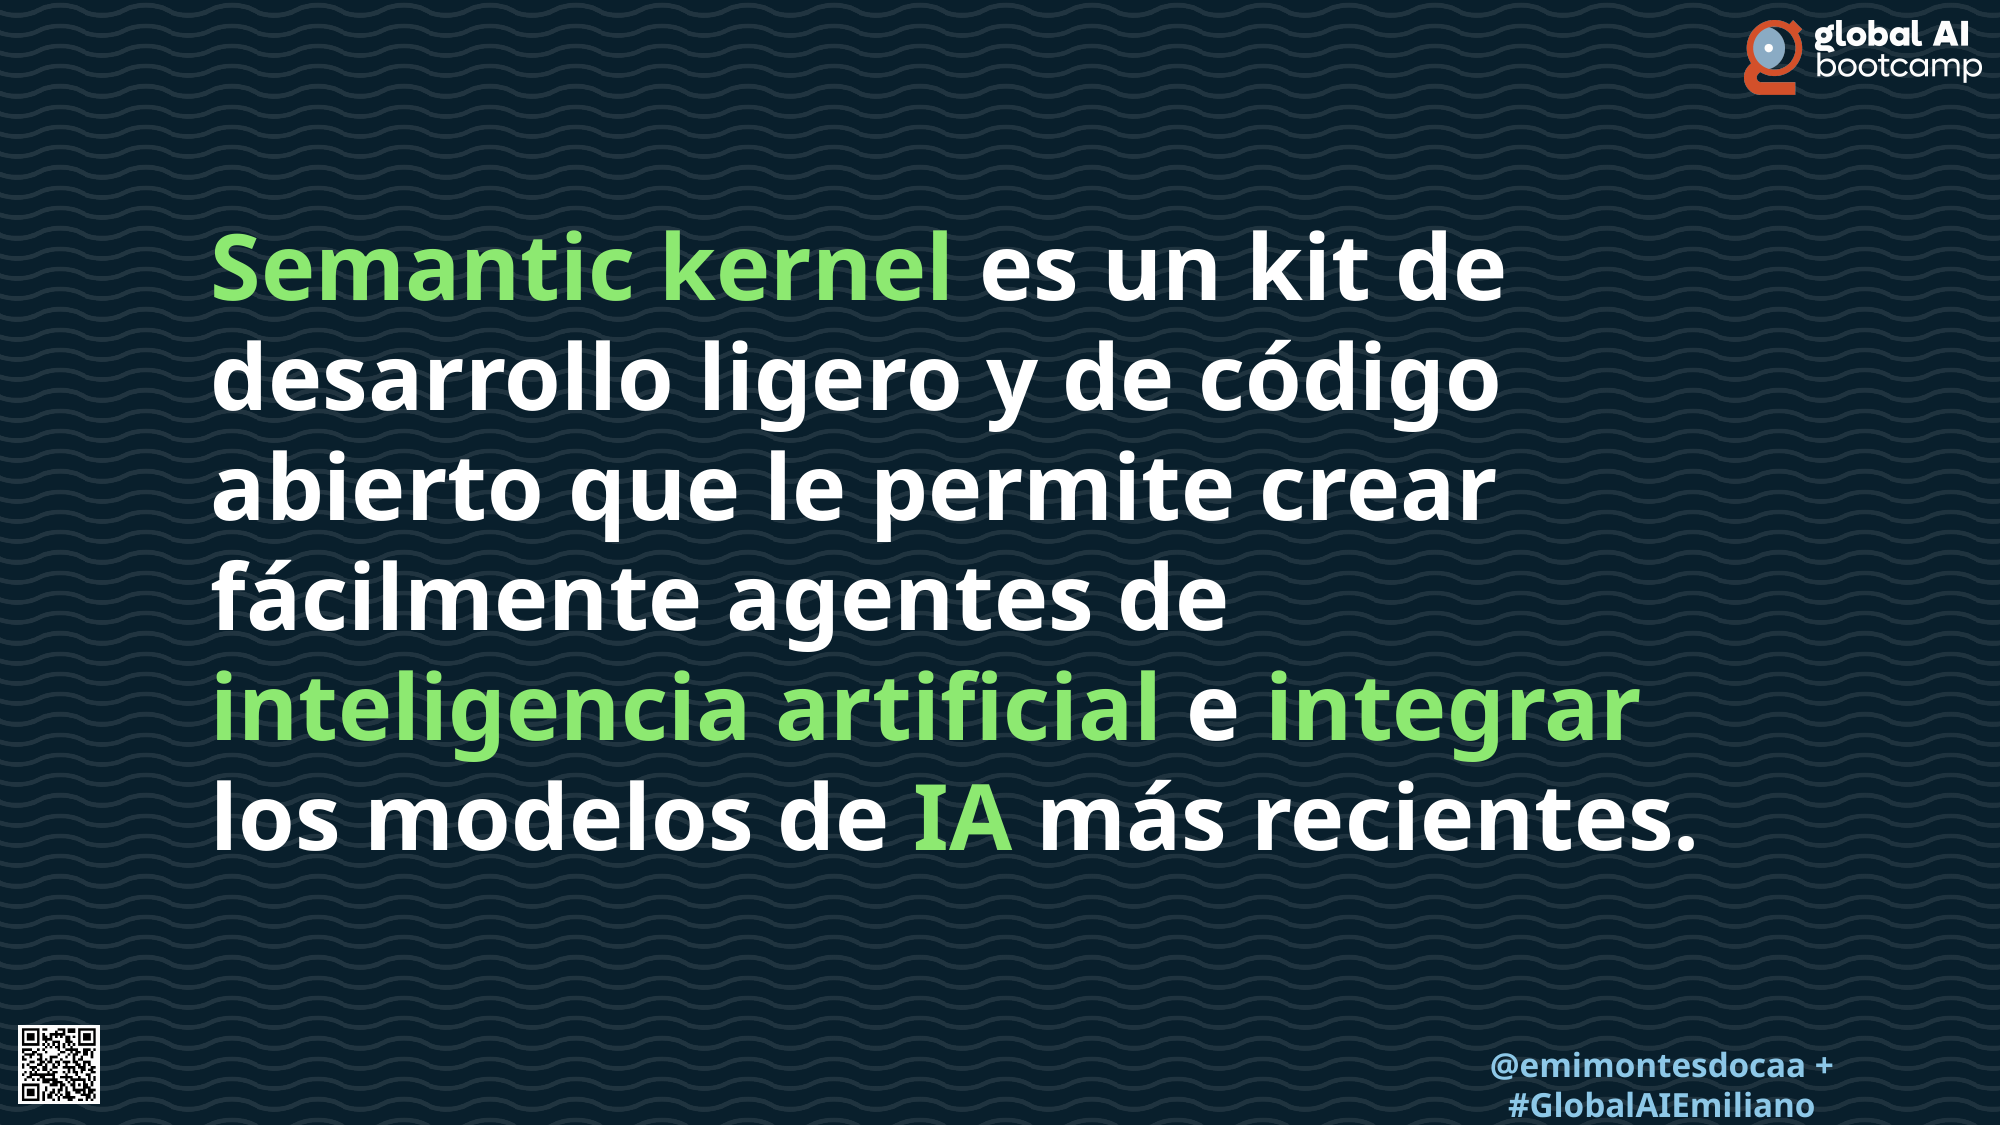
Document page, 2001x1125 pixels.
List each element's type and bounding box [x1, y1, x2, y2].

picture [18, 1024, 100, 1104]
picture [1743, 19, 1982, 95]
text_box [0, 0, 2000, 1125]
